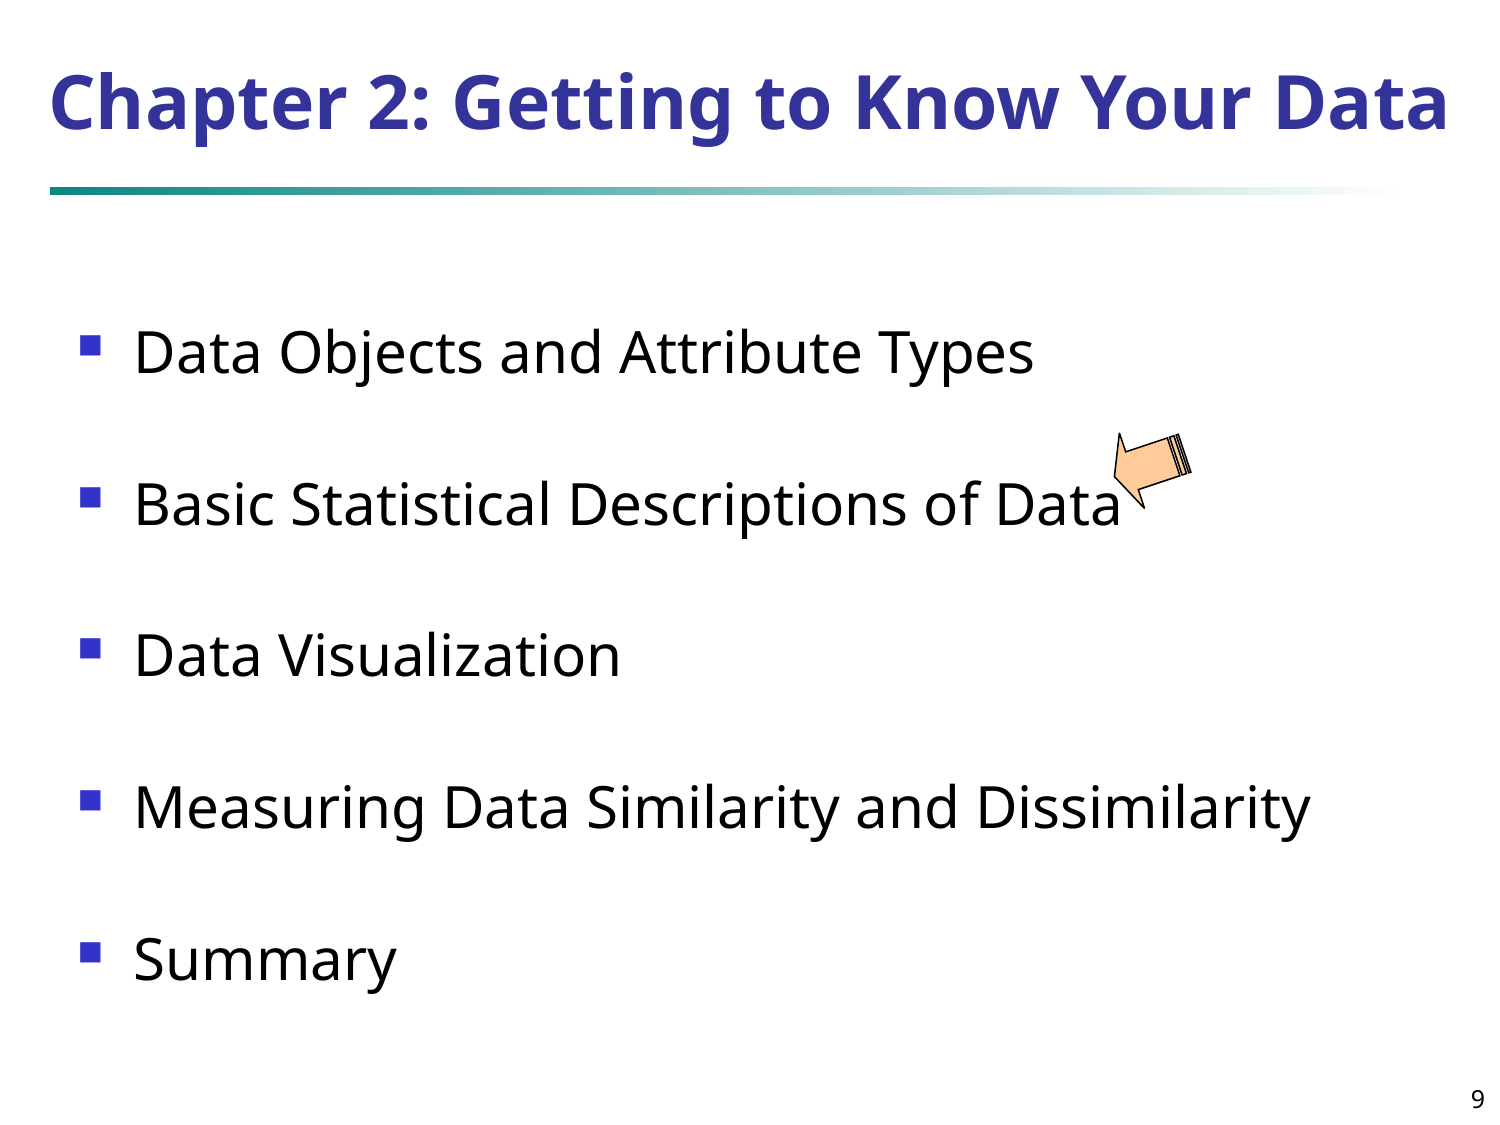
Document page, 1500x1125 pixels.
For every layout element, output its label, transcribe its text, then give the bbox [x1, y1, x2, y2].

list Data Objects and Attribute Types Basic Statistical Descriptions of Data Data Visualization Measuring Data Similarity and Dissimilarity Summary [62, 237, 1438, 1025]
title Chapter 2: Getting to Know Your Data [24, 24, 1475, 175]
text_box [1176, 434, 1191, 473]
text_box [1114, 432, 1187, 509]
slide_number 9 [1187, 1062, 1500, 1125]
